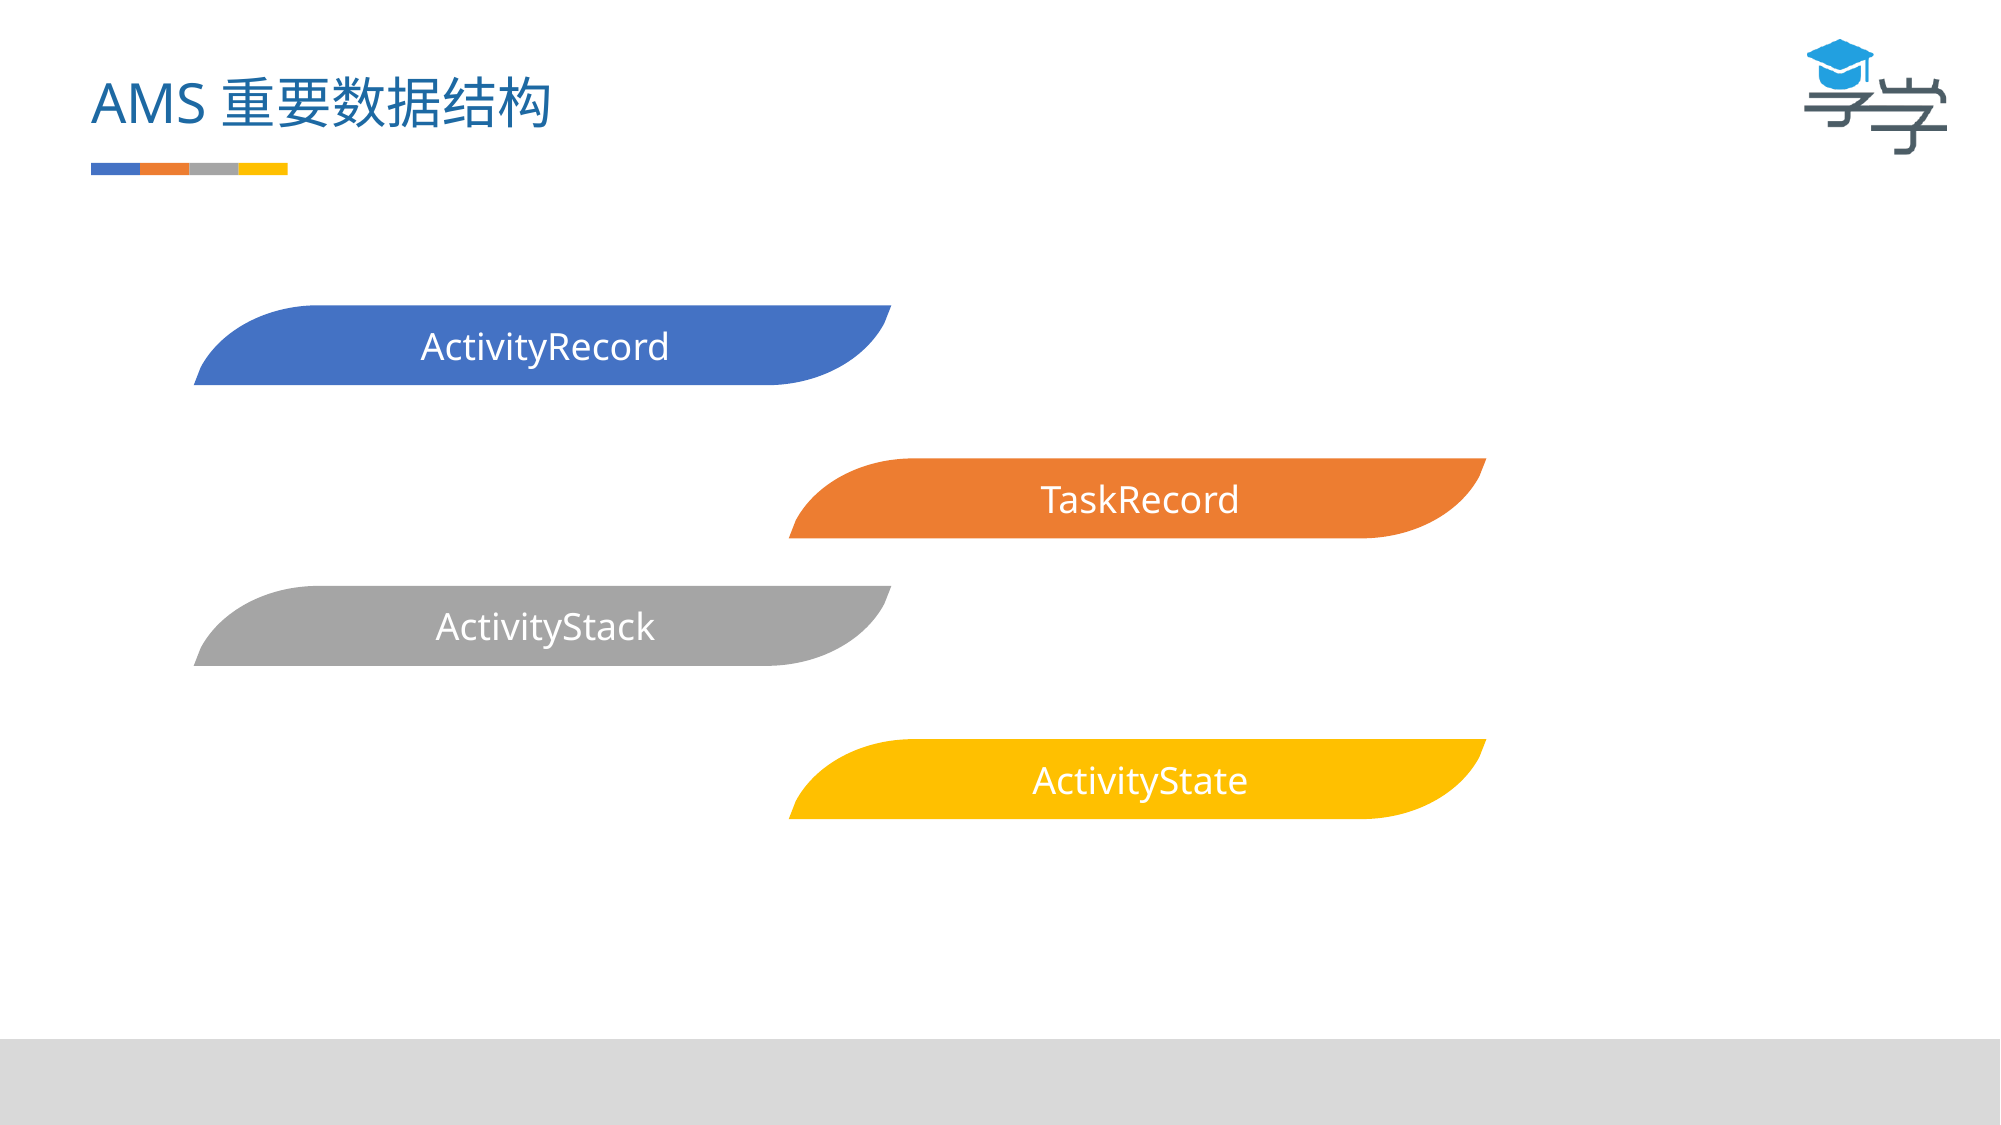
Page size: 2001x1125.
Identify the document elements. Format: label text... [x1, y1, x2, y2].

picture [1799, 20, 1952, 173]
text_box AMS重要数据结构 [91, 67, 1042, 135]
text_box ActivityState [788, 739, 1487, 820]
text_box ActivityStack [193, 585, 892, 666]
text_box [90, 162, 288, 176]
text_box ActivityRecord [193, 305, 892, 386]
text_box TaskRecord [788, 458, 1487, 539]
